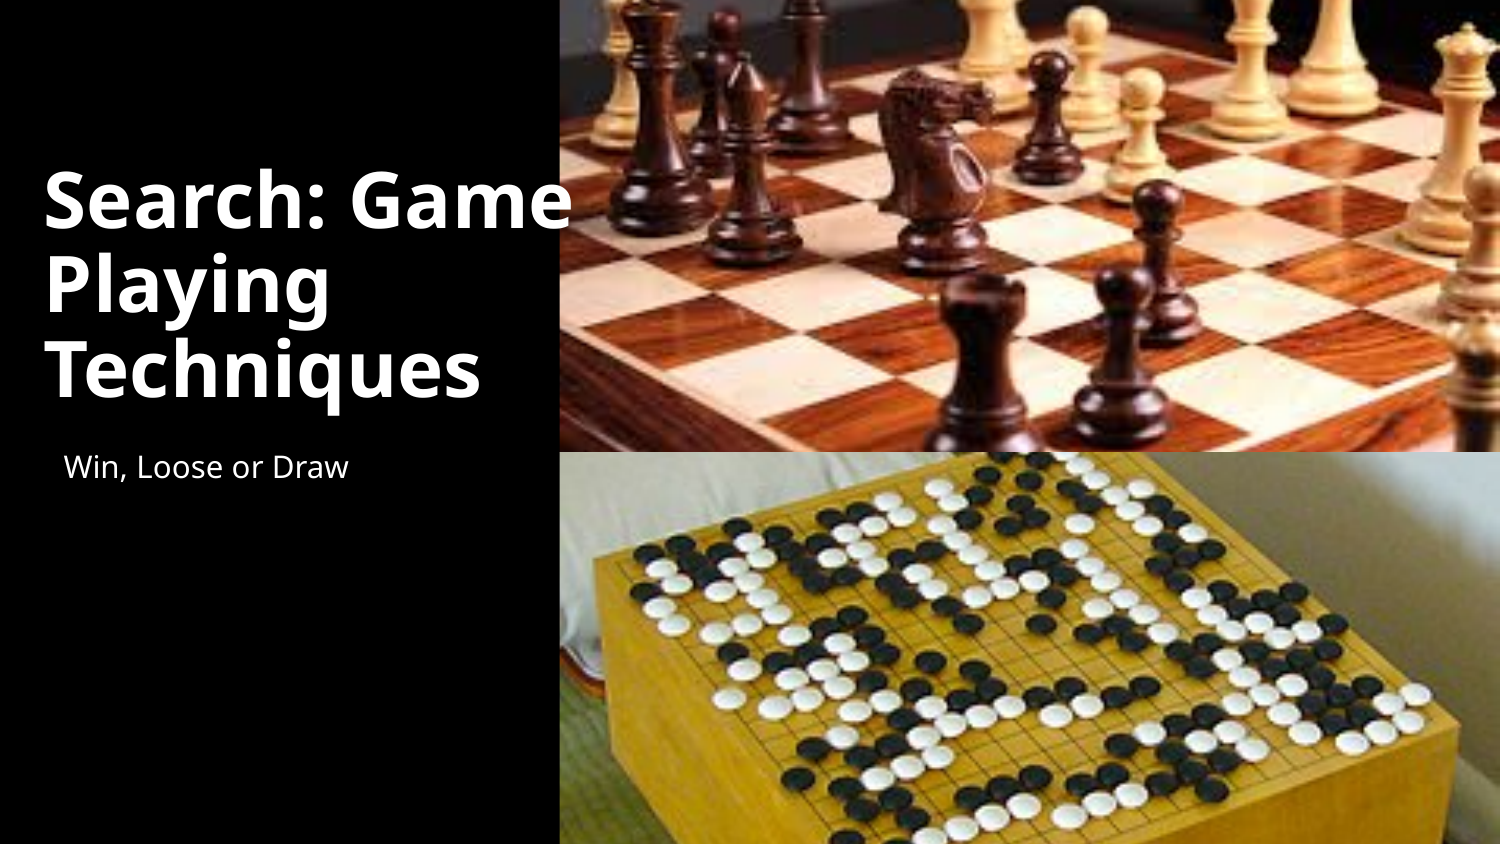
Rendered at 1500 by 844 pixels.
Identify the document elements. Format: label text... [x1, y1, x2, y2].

picture [559, 0, 1500, 844]
subtitle Win, Loose or Draw [48, 444, 559, 649]
title Search: Game Playing Techniques [28, 128, 559, 422]
